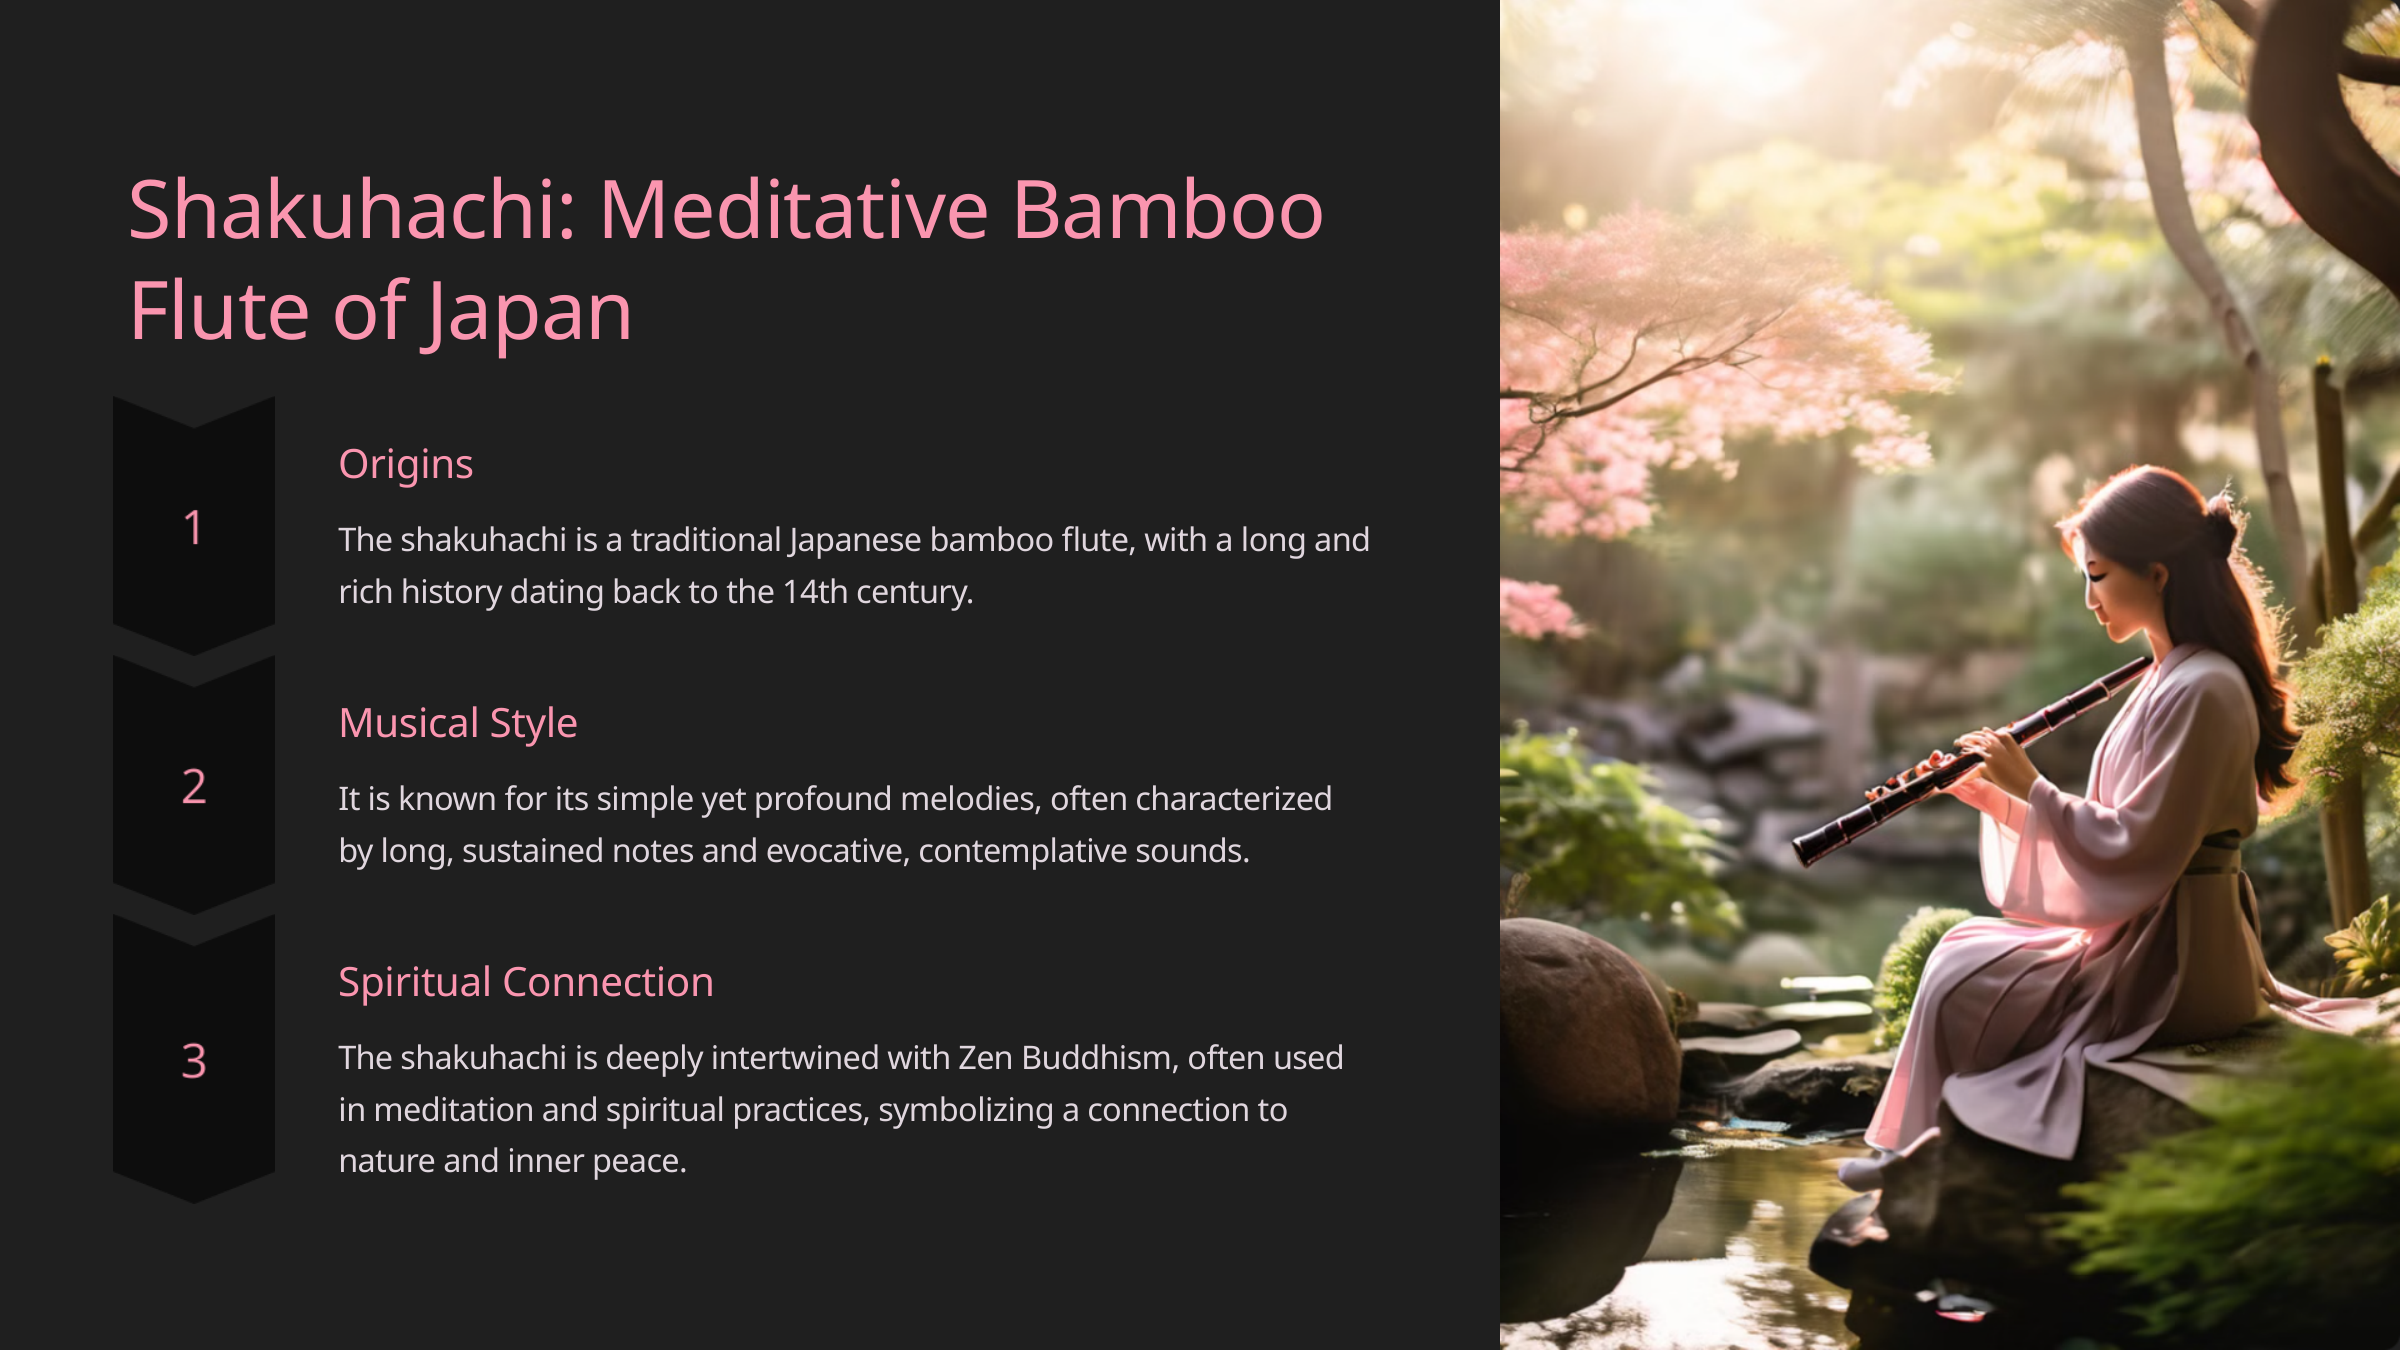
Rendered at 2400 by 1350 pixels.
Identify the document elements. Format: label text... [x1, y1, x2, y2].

text_box Musical Style [323, 687, 728, 739]
text_box [0, 0, 1499, 1350]
text_box Origins [323, 428, 728, 480]
text_box Spiritual Connection [323, 946, 728, 998]
text_box It is known for its simple yet profound melodies, often characterized by long, sustained notes and evocative, contemplative sounds. [323, 757, 1387, 862]
text_box The shakuhachi is deeply intertwined with Zen Buddhism, often used in meditation and spiritual practices, symbolizing a connection to nature and inner peace. [323, 1016, 1387, 1172]
text_box The shakuhachi is a traditional Japanese bamboo flute, with a long and rich history dating back to the 14th century. [323, 498, 1387, 603]
picture [1499, 0, 2400, 1350]
picture [113, 396, 275, 1204]
text_box Shakuhachi: Meditative Bamboo Flute of Japan [113, 145, 1387, 349]
